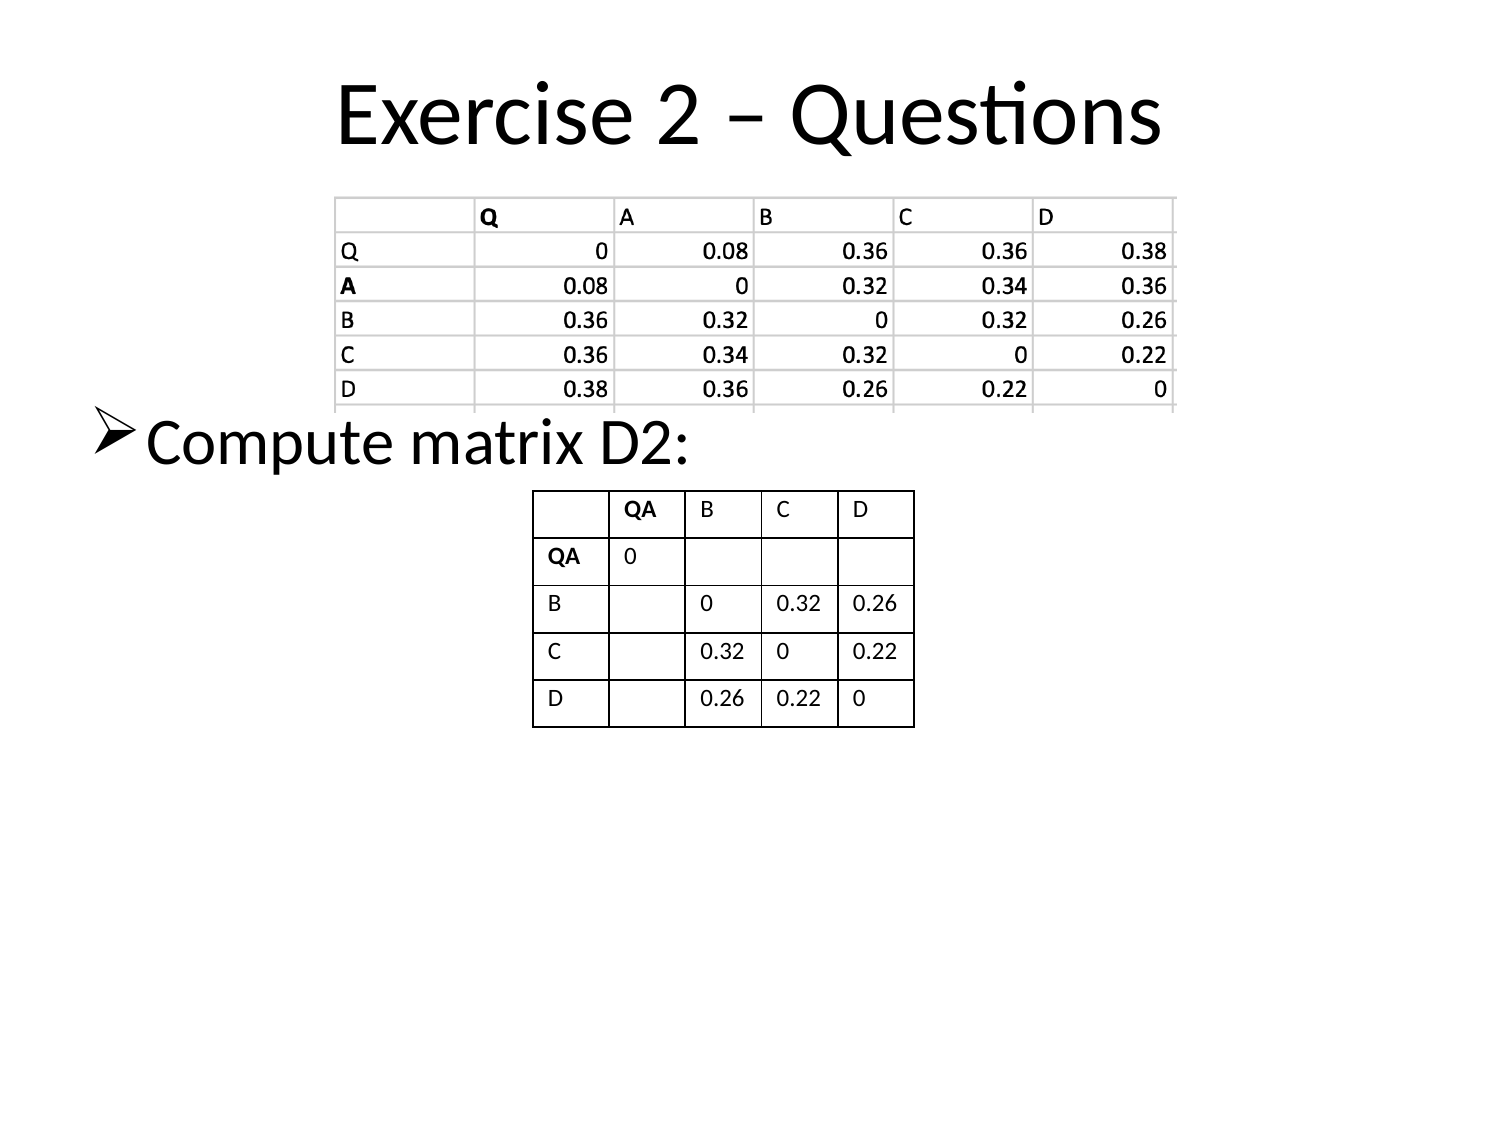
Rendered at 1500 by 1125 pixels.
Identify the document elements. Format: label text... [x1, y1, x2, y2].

text_box Compute matrix D2: [74, 391, 1425, 529]
table_cell C [534, 634, 608, 679]
table_header B [686, 492, 761, 537]
table_cell 0.26 [839, 586, 913, 632]
table_cell 0 [610, 539, 684, 585]
text_box Exercise 2 – Questions [74, 45, 1425, 233]
table_cell 0 [839, 681, 913, 726]
table_header QA [610, 492, 684, 537]
table_cell [762, 539, 837, 585]
table_cell 0.22 [839, 634, 913, 679]
table_cell [610, 634, 684, 679]
table_cell 0.32 [686, 634, 761, 679]
table_cell B [534, 586, 608, 632]
table_cell D [534, 681, 608, 726]
table_cell [839, 539, 913, 585]
table_cell QA [534, 539, 608, 585]
table_cell [610, 586, 684, 632]
table_cell 0 [686, 586, 761, 632]
table_cell 0 [762, 634, 837, 679]
table_cell 0.26 [686, 681, 761, 726]
table_header D [839, 492, 913, 537]
table_header [534, 492, 608, 537]
table_cell [686, 539, 761, 585]
table_cell [610, 681, 684, 726]
table_cell 0.22 [762, 681, 837, 726]
table_header C [762, 492, 837, 537]
table_cell 0.32 [762, 586, 837, 632]
picture [322, 186, 1177, 413]
